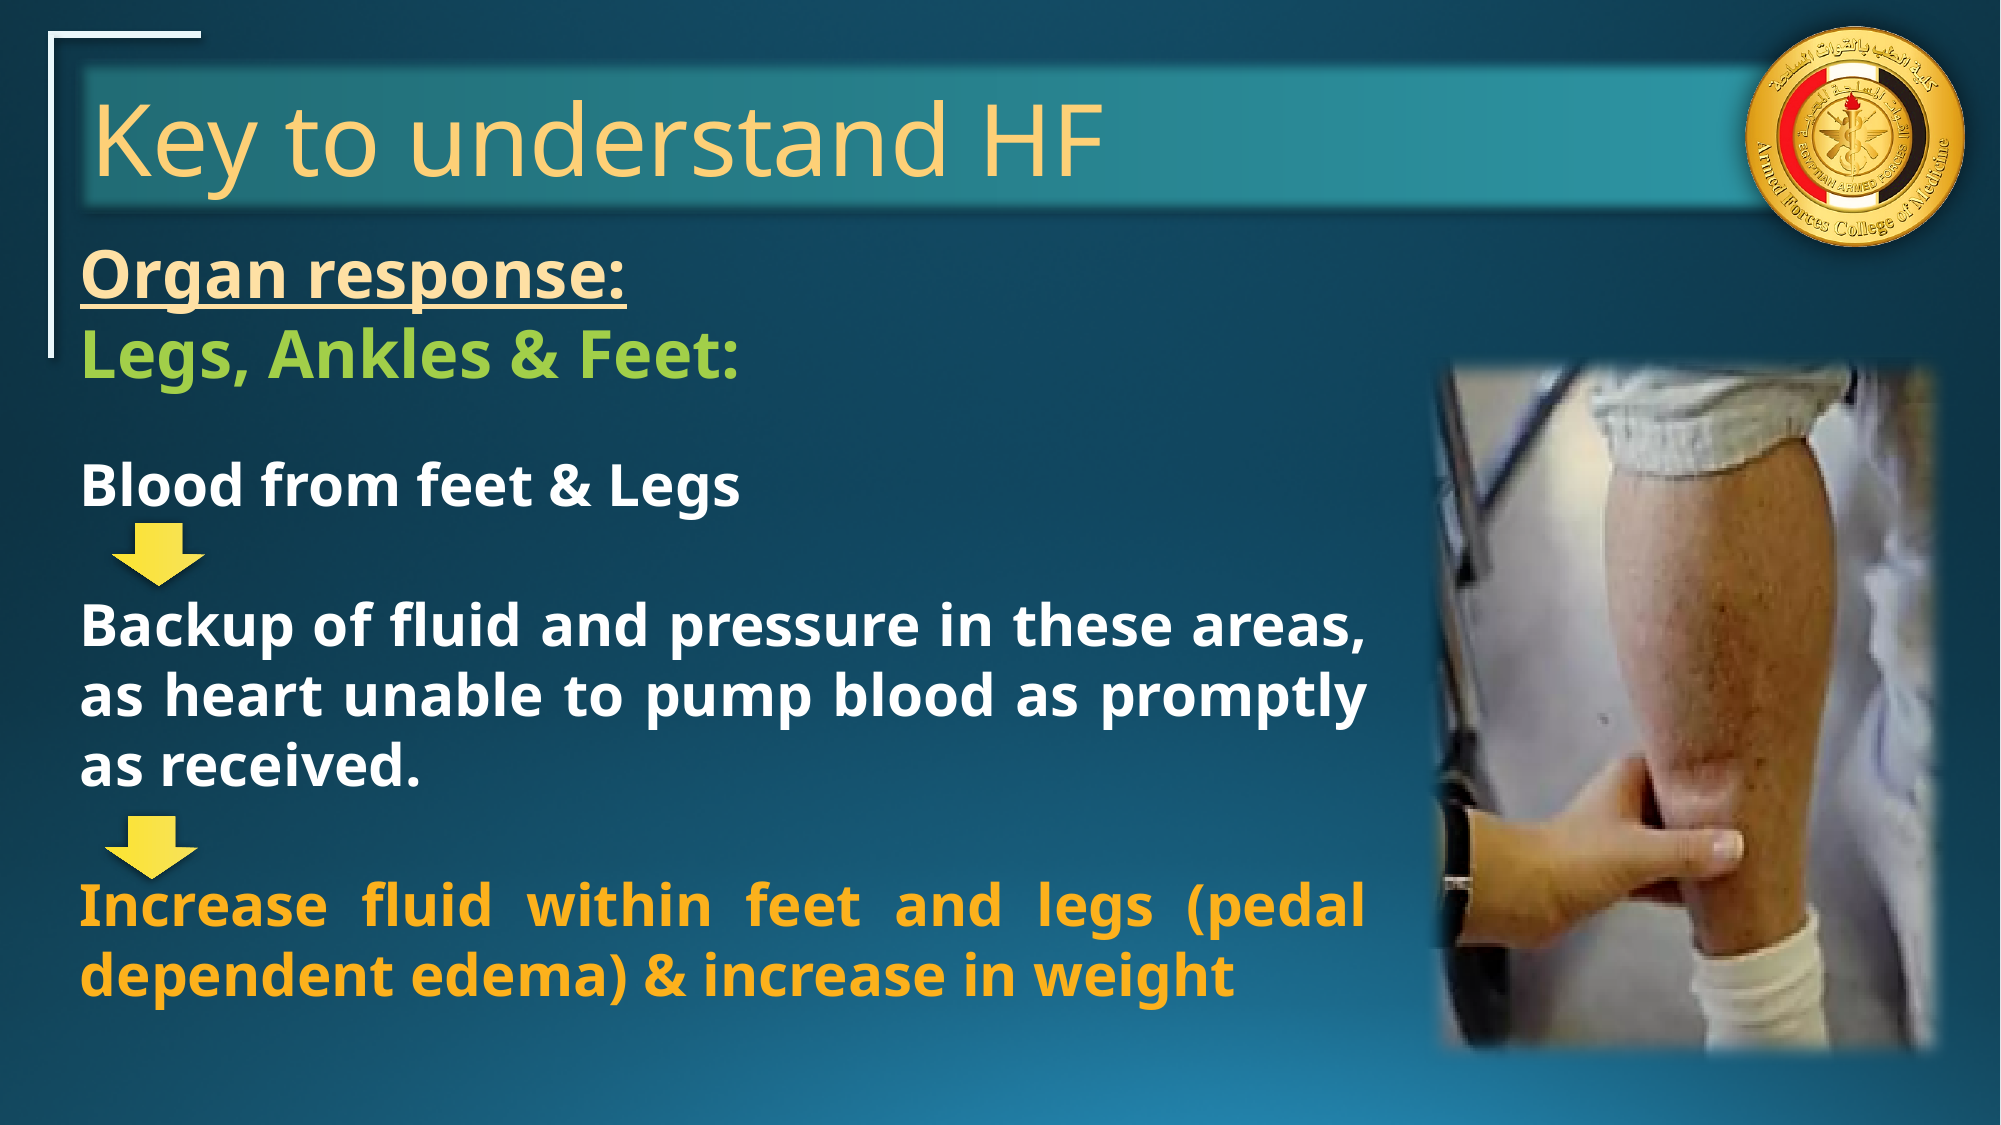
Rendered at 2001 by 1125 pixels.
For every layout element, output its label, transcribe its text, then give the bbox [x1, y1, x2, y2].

text_box [105, 816, 199, 879]
text_box Blood from feet & Legs Backup of fluid and pressure in these areas, as heart unable to pump blood as promptly as received. Increase fluid within feet and legs (pedal dependent edema) & increase in weight [65, 441, 1383, 1051]
text_box [90, 71, 1716, 77]
picture [0, 0, 2001, 1125]
text_box [112, 523, 206, 586]
text_box Organ response: Legs, Ankles & Feet: [65, 224, 1927, 400]
text_box Key to understand HF [91, 74, 1722, 200]
